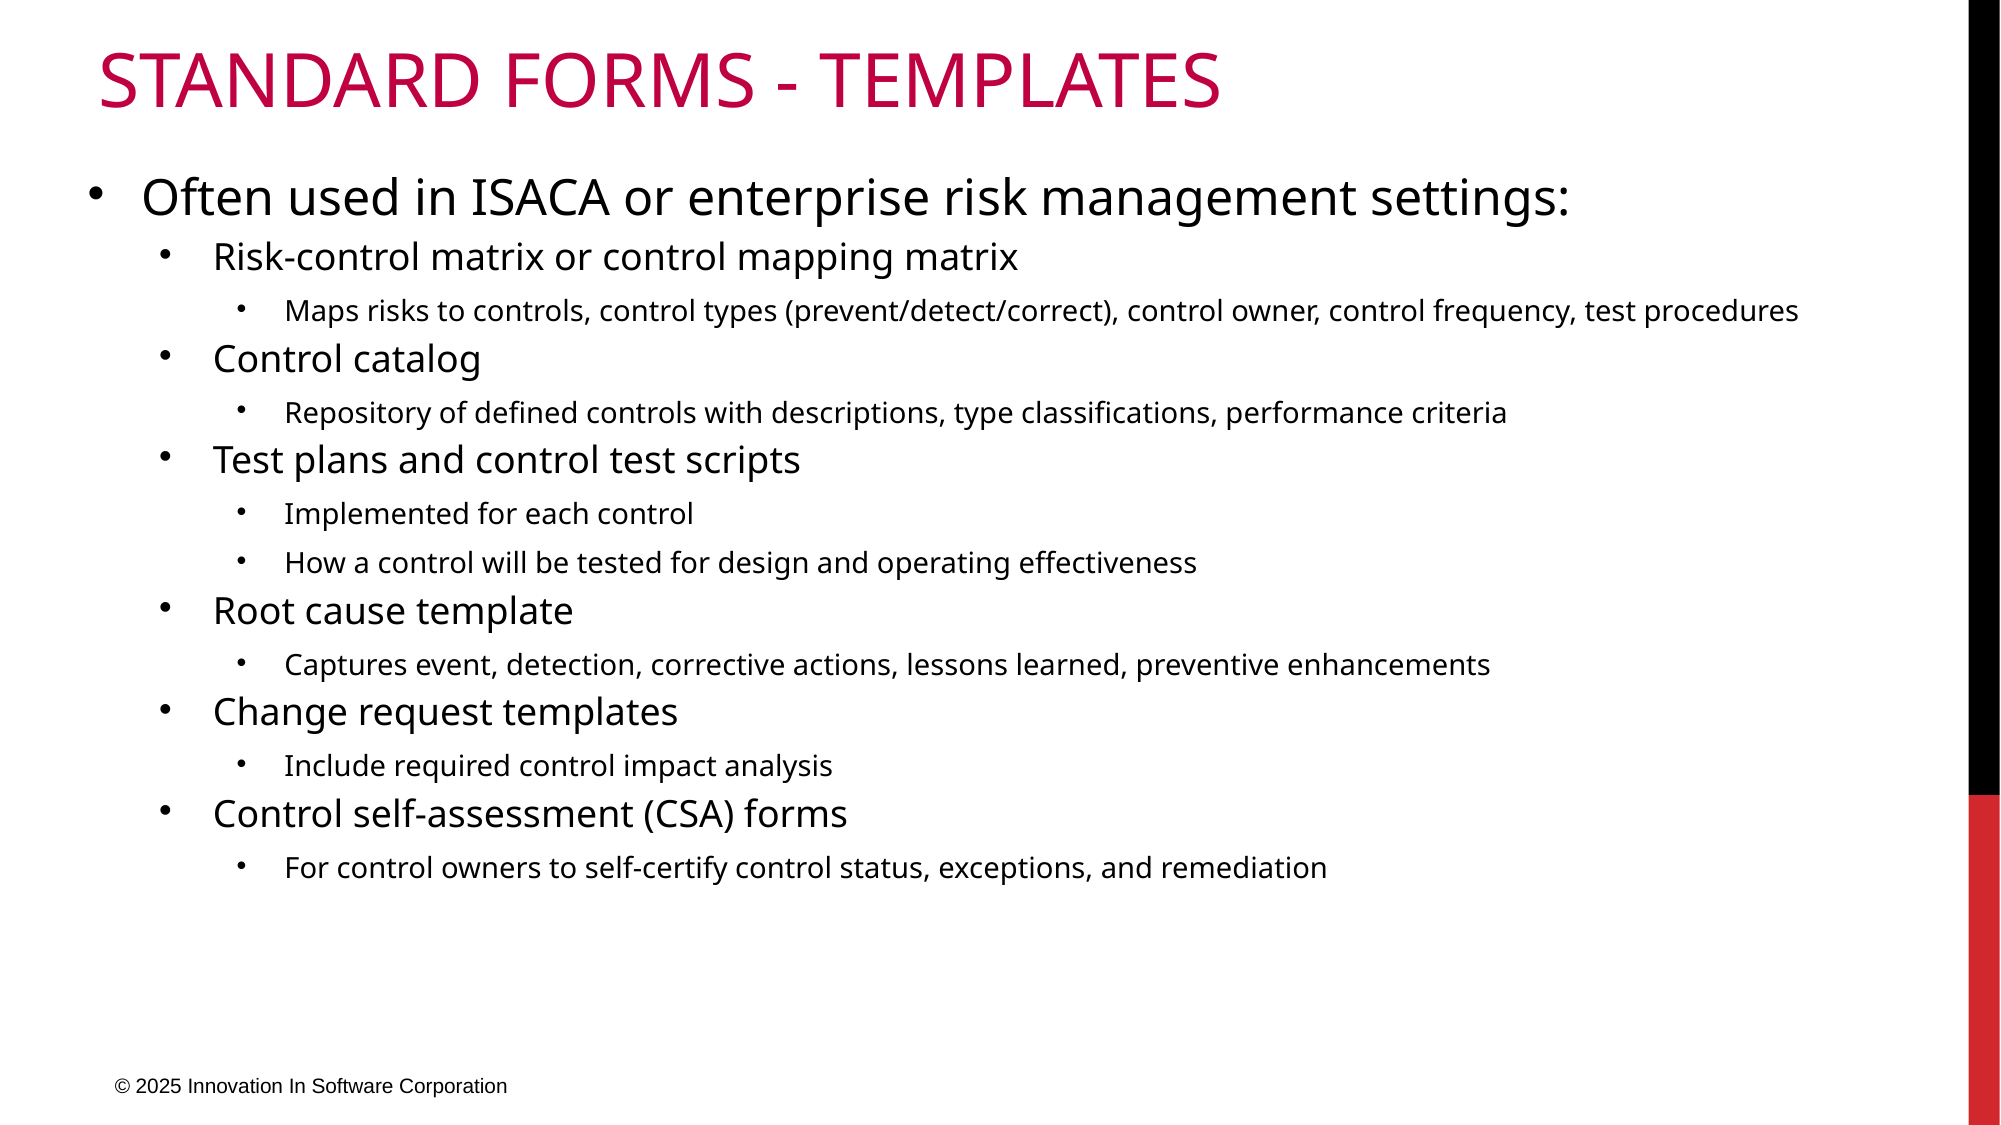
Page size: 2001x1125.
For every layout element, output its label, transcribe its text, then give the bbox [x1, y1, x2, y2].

list Often used in ISACA or enterprise risk management settings: Risk-control matrix or control mapping matrix Maps risks to controls, control types (prevent/detect/correct), control owner, control frequency, test procedures Control catalog Repository of defined controls with descriptions, type classifications, performance criteria Test plans and control test scripts Implemented for each control How a control will be tested for design and operating effectiveness Root cause template Captures event, detection, corrective actions, lessons learned, preventive enhancements Change request templates Include required control impact analysis Control self-assessment (CSA) forms For control owners to self-certify control status, exceptions, and remediation [69, 172, 1874, 1001]
footer © 2025 Innovation In Software Corporation [99, 1065, 850, 1112]
title Standard Forms - Templates [98, 23, 1413, 143]
